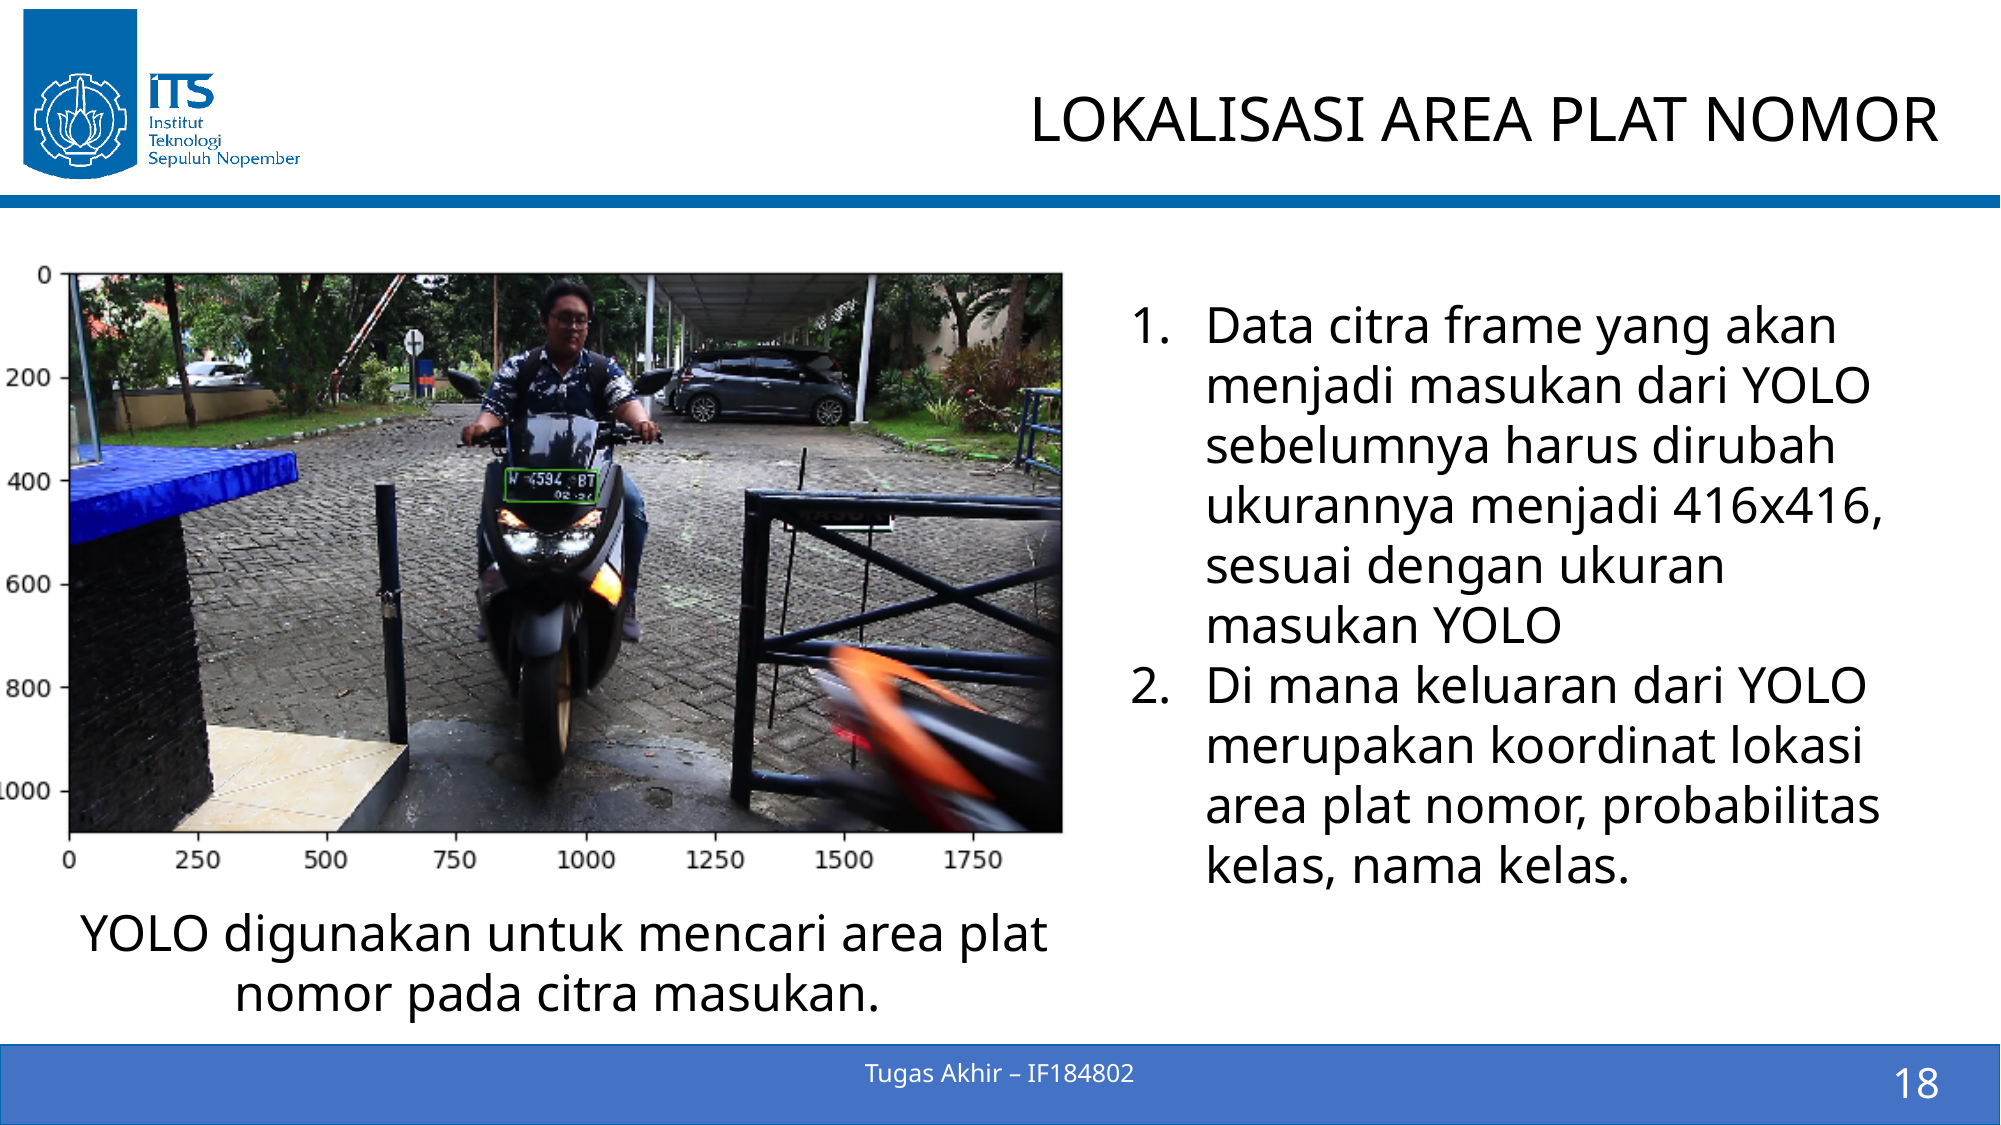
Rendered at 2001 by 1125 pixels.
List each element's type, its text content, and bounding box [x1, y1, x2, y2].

slide_number 18 [1505, 1055, 1956, 1116]
footer Tugas Akhir – IF184802 [662, 1042, 1338, 1103]
picture [13, 0, 308, 189]
text_box Data citra frame yang akan menjadi masukan dari YOLO sebelumnya harus dirubah ukurannya menjadi 416x416, sesuai dengan ukuran masukan YOLO Di mana keluaran dari YOLO merupakan koordinat lokasi area plat nomor, probabilitas kelas, nama kelas. [1115, 286, 1956, 901]
text_box [0, 1044, 2000, 1125]
title LOKALISASI AREA PLAT NOMOR [308, 35, 1956, 161]
text_box YOLO digunakan untuk mencari area plat nomor pada citra masukan. [58, 908, 1071, 1029]
picture [0, 213, 1093, 908]
